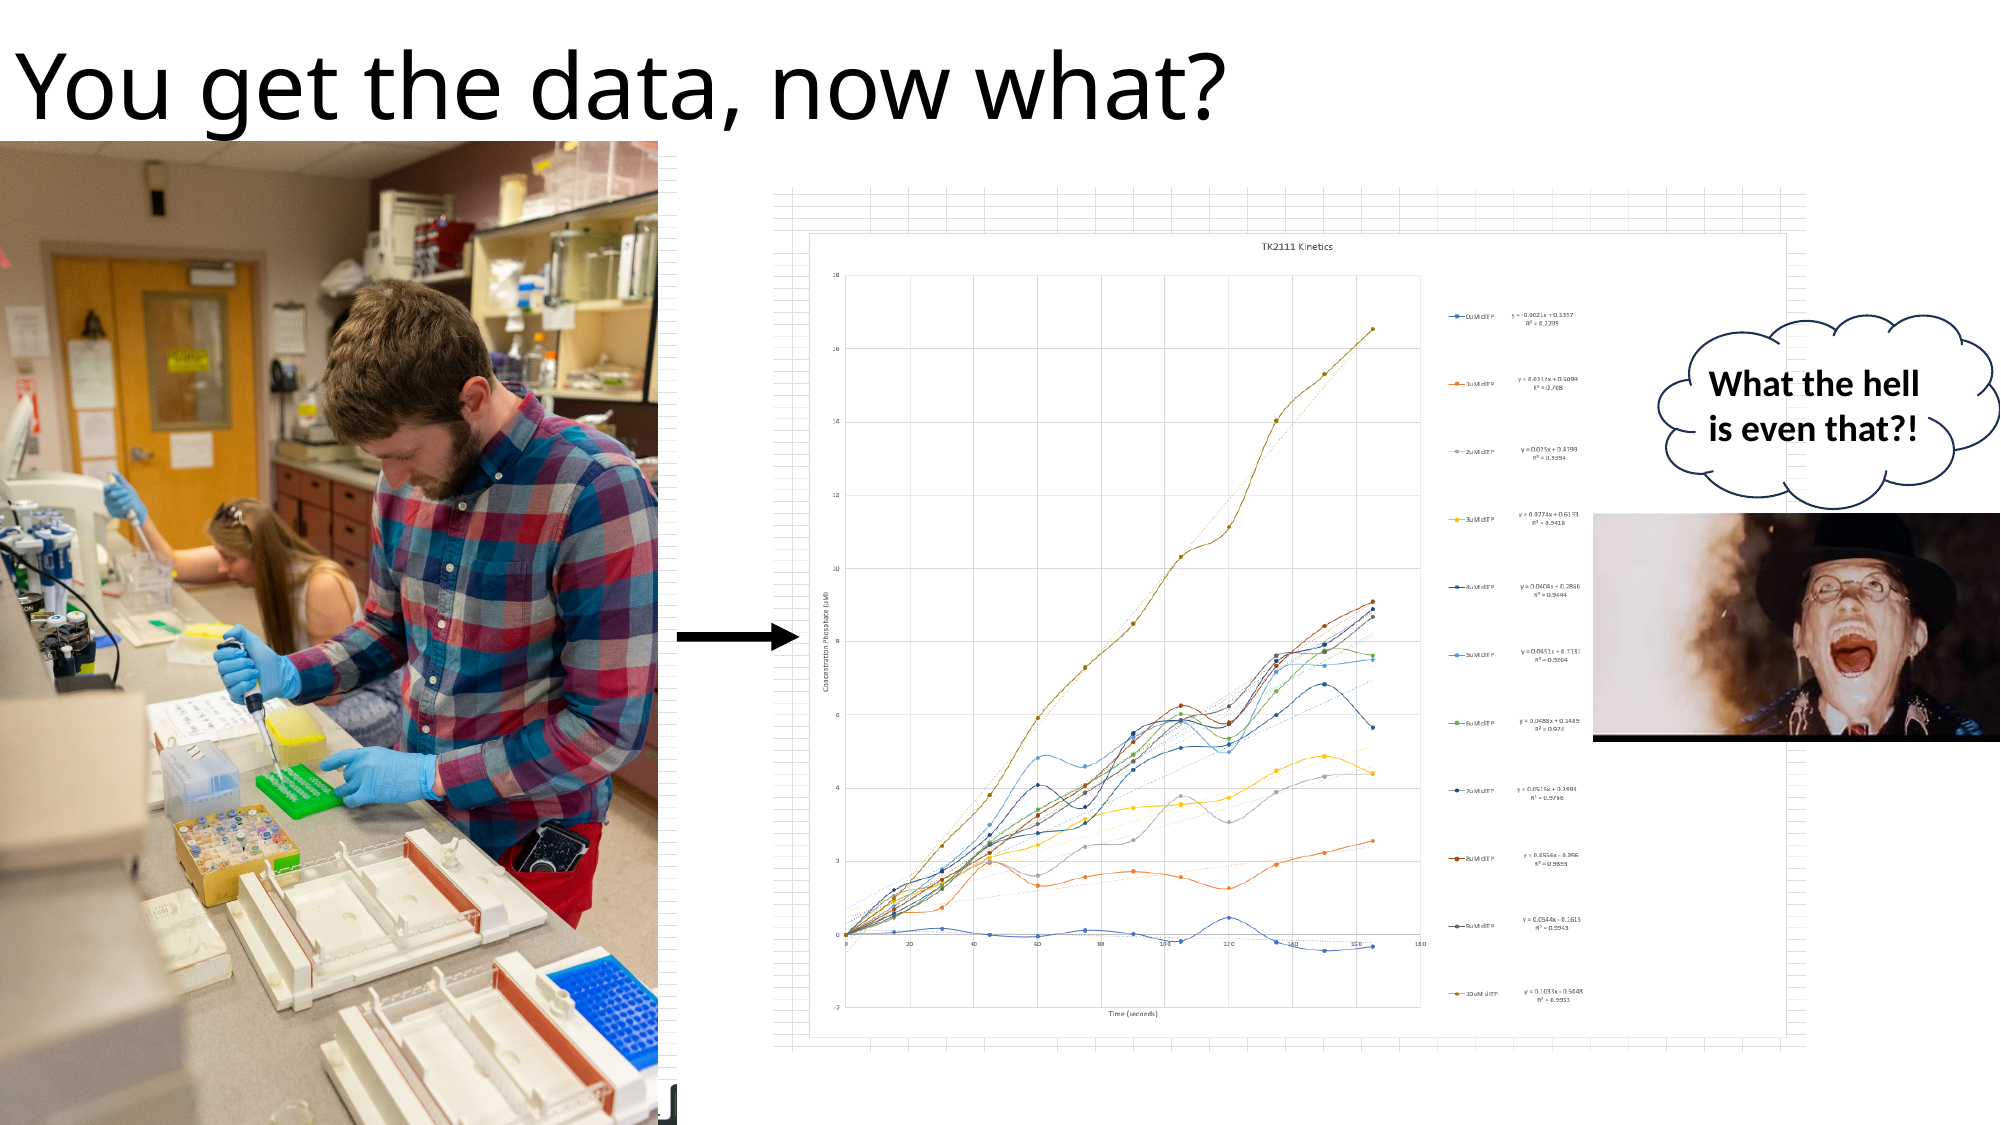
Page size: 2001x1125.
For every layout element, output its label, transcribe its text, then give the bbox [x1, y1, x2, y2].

title You get the data, now what? [0, 0, 1725, 199]
text_box [1807, 457, 1955, 511]
text_box [1807, 314, 2000, 450]
picture [0, 141, 677, 1125]
text_box What the hell is even that?! [1807, 351, 1962, 457]
picture [773, 186, 2000, 1052]
